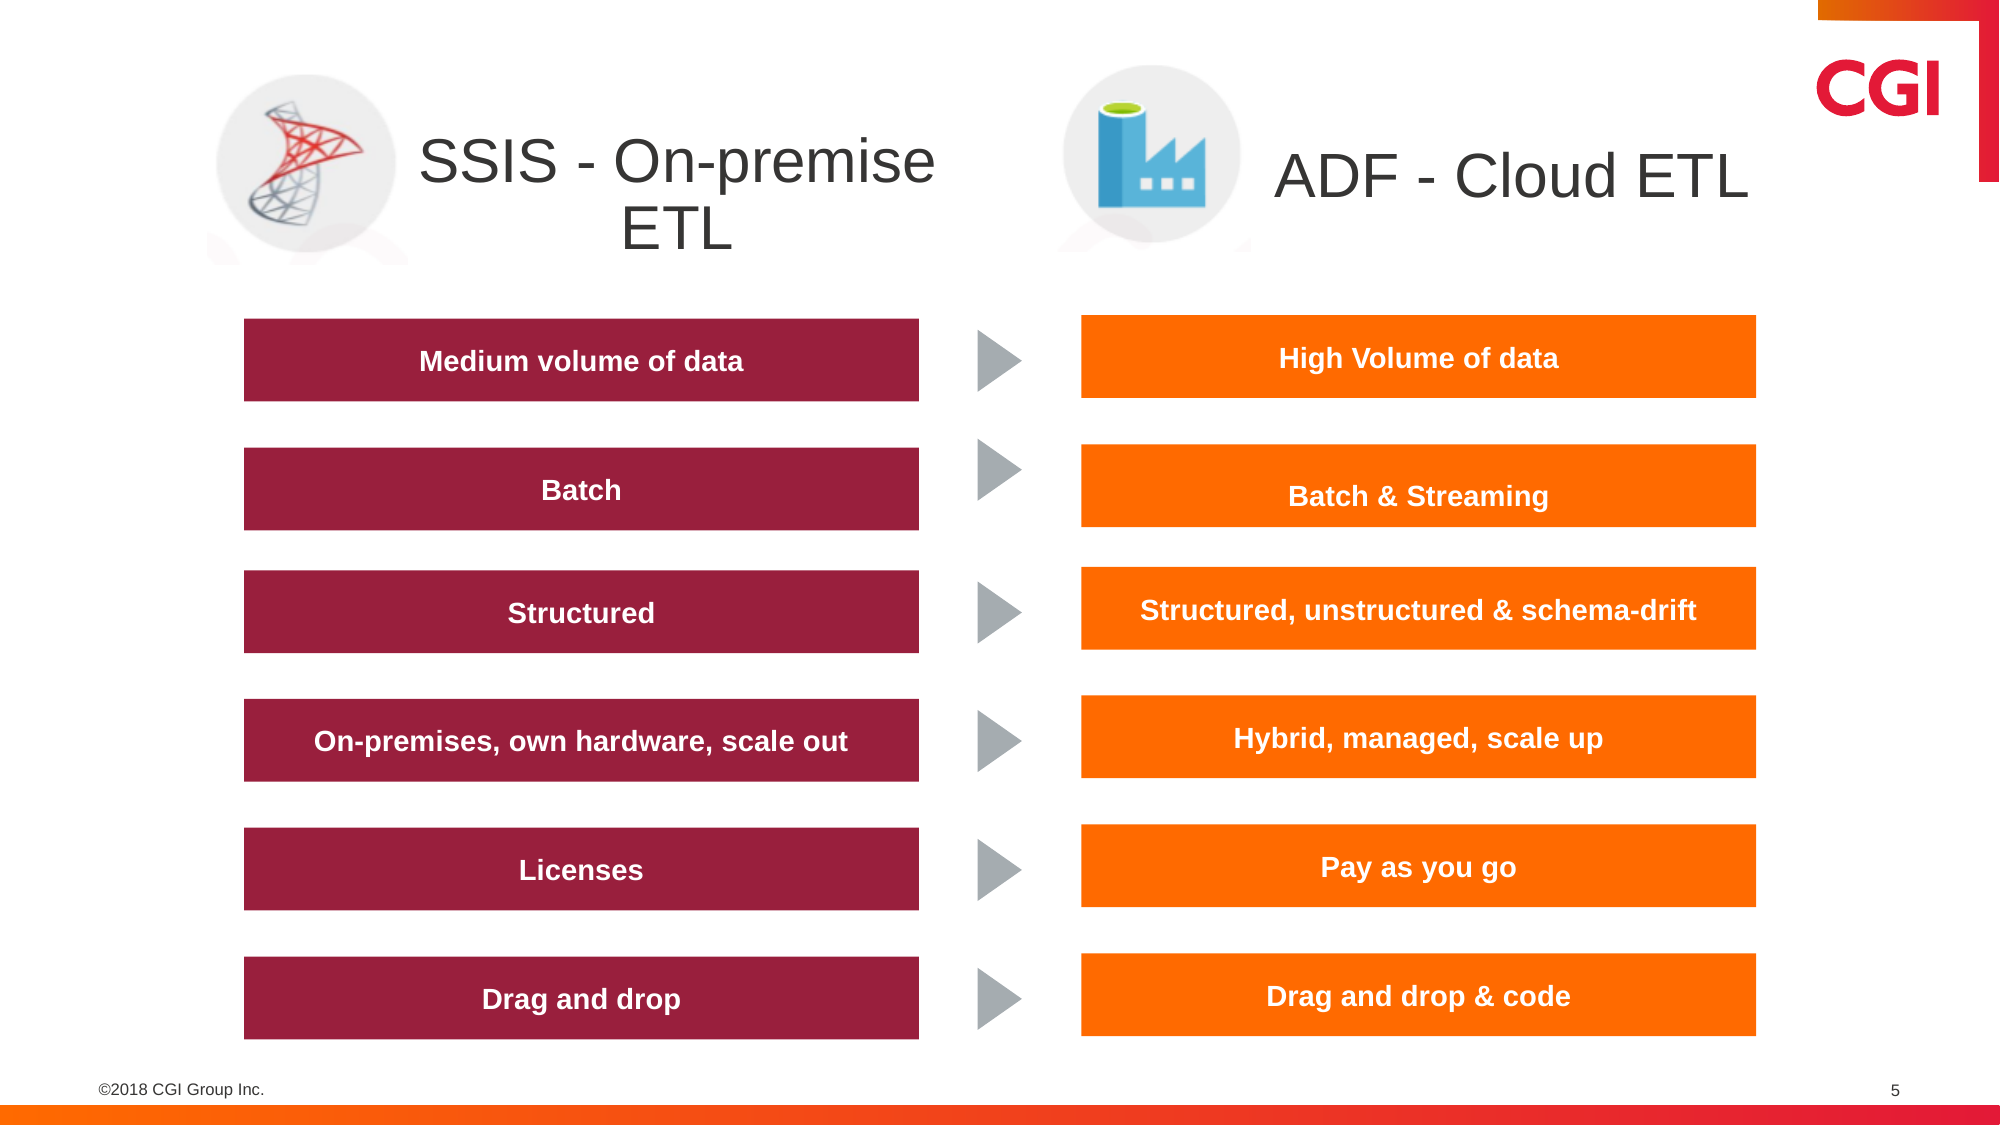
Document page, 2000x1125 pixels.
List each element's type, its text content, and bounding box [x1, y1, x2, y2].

picture [1049, 63, 1251, 252]
slide_number 5 [1857, 1075, 1900, 1104]
text_box Licenses [244, 827, 919, 911]
text_box [977, 709, 1022, 773]
text_box [977, 967, 1022, 1030]
text_box Hybrid, managed, scale up [1081, 695, 1757, 779]
text_box [977, 329, 1022, 392]
text_box On-premises, own hardware, scale out [244, 698, 919, 782]
text_box Structured, unstructured & schema-drift [1081, 566, 1757, 650]
text_box Drag and drop & code [1081, 953, 1757, 1037]
text_box High Volume of data [1081, 315, 1757, 398]
text_box ADF - Cloud ETL [1274, 91, 1804, 253]
text_box Structured [244, 570, 919, 654]
text_box [977, 581, 1022, 644]
text_box Pay as you go [1081, 824, 1757, 908]
text_box Drag and drop [244, 956, 919, 1040]
text_box [977, 438, 1022, 501]
text_box SSIS - On-premise ETL [410, 120, 970, 271]
text_box Batch & Streaming [1081, 444, 1757, 528]
text_box Medium volume of data [244, 318, 919, 402]
picture [207, 63, 409, 265]
text_box Batch [244, 447, 919, 531]
text_box [977, 838, 1022, 902]
